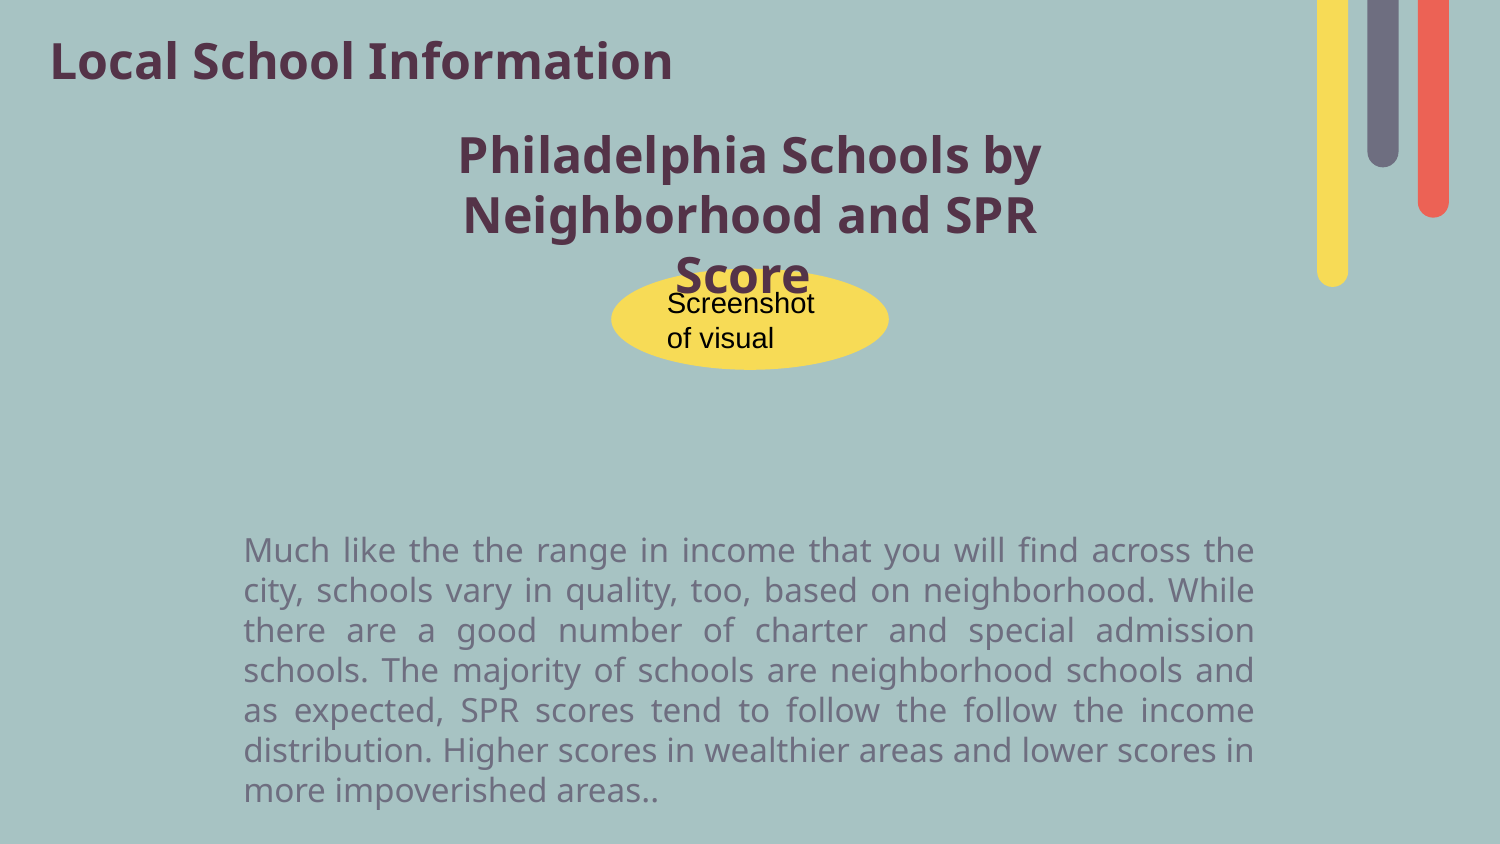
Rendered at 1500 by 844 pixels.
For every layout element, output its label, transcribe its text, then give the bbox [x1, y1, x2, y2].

title Local School Information [34, 14, 1301, 108]
title Philadelphia Schools by Neighborhood and SPR Score [405, 108, 1095, 269]
subtitle Much like the the range in income that you will find across the city, schools vary in quality, too, based on neighborhood. While there are a good number of charter and special admission schools. The majority of schools are neighborhood schools and as expected, SPR scores tend to follow the follow the income distribution. Higher scores in wealthier areas and lower scores in more impoverished areas.. [228, 514, 1272, 769]
text_box Screenshot of visual [611, 269, 889, 370]
